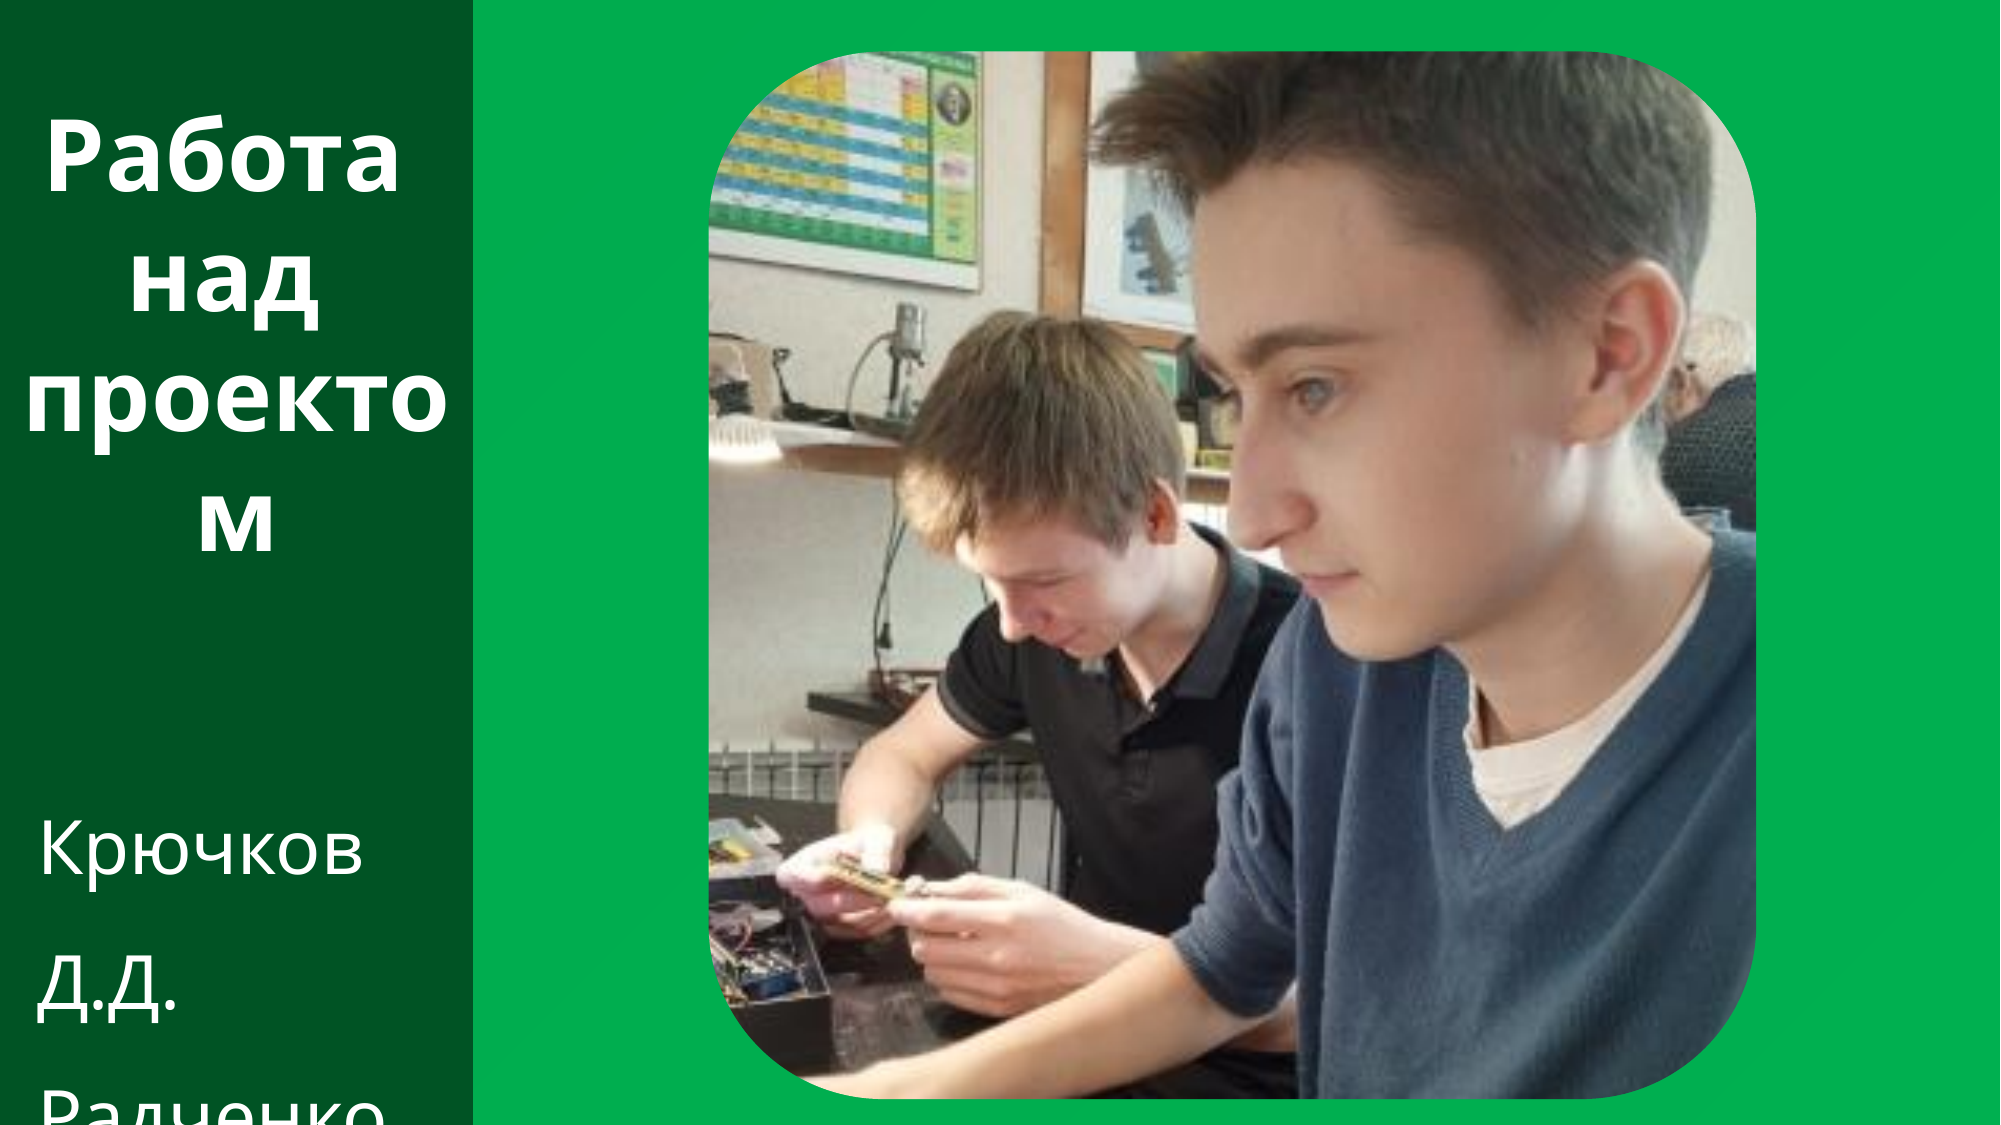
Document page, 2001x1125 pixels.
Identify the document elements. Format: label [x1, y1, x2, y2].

text_box [473, 38, 2000, 1099]
text_box [0, 0, 473, 1125]
